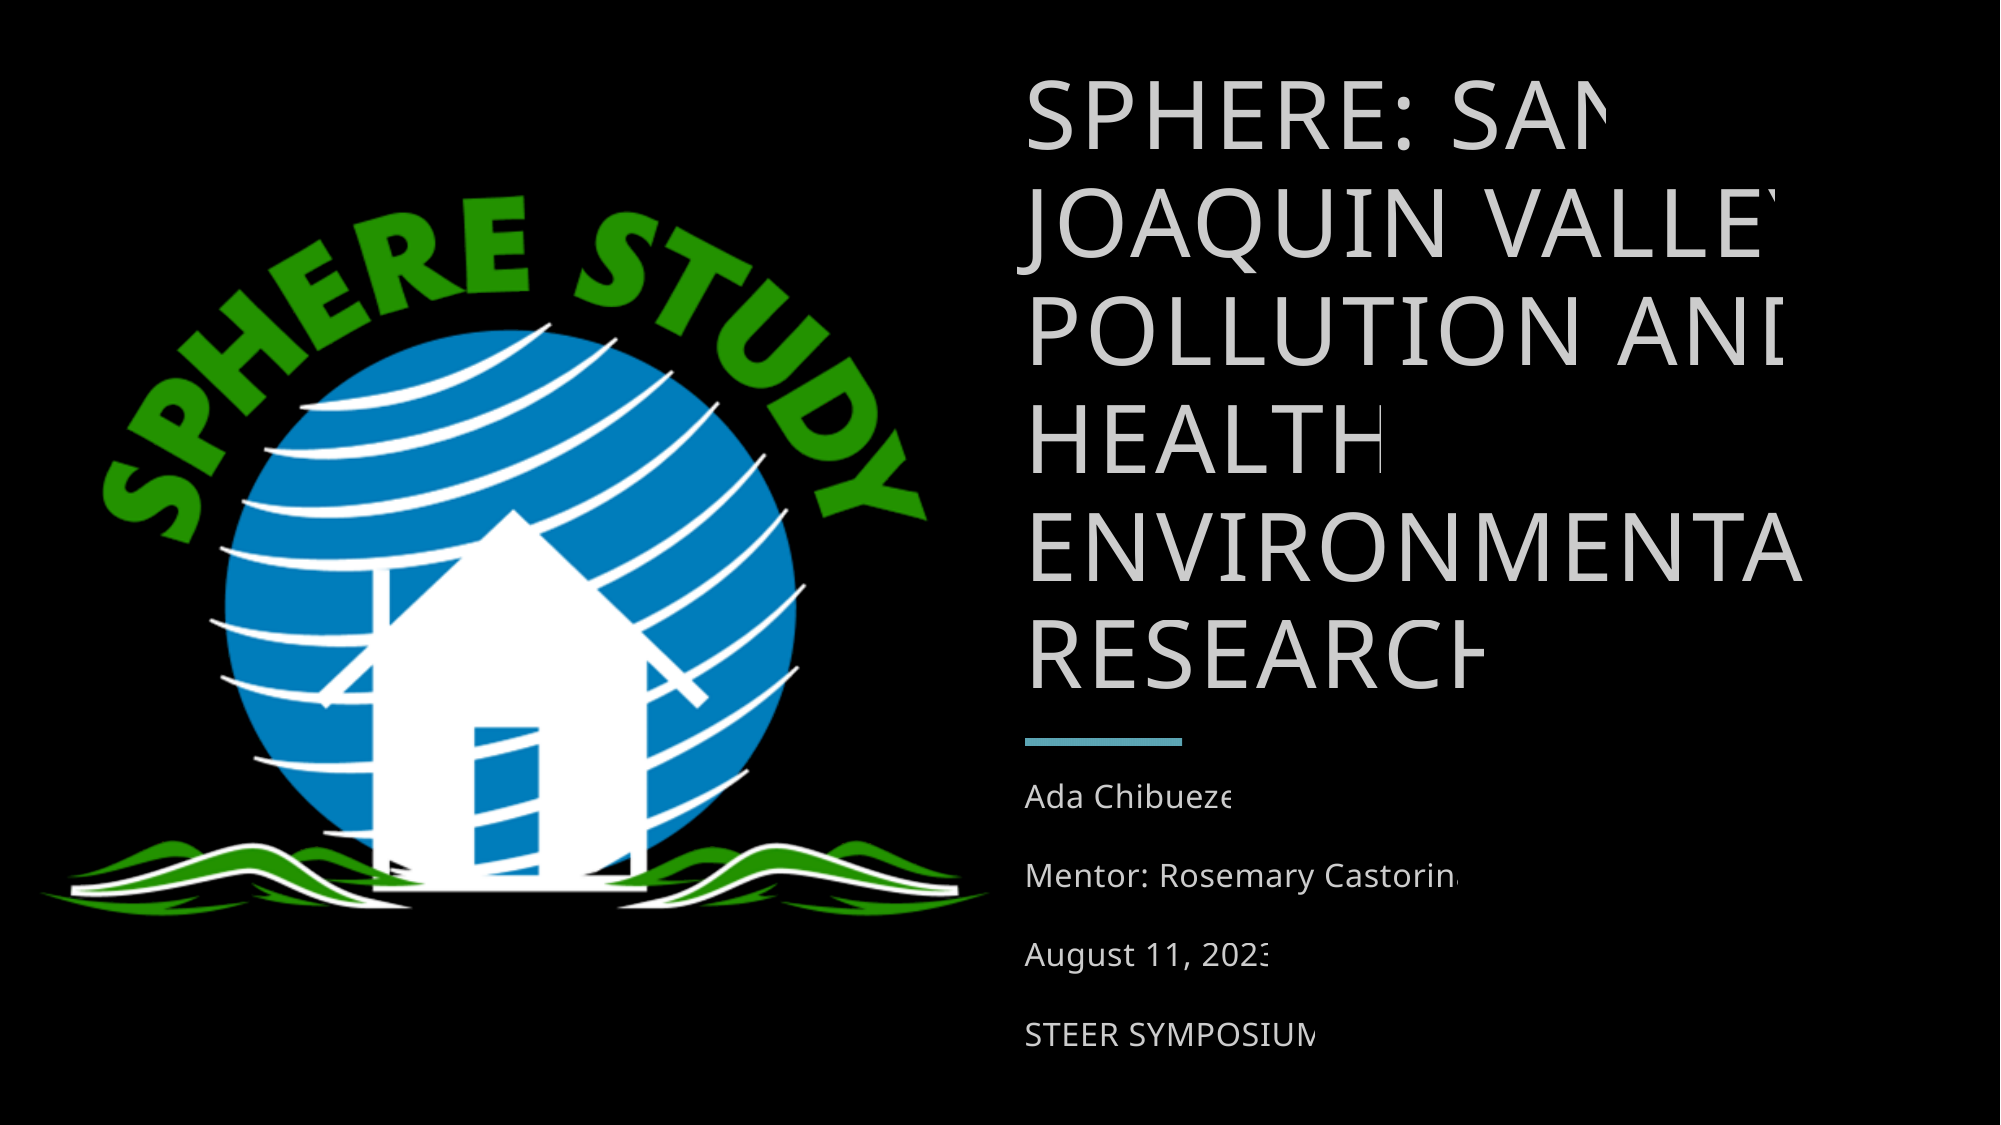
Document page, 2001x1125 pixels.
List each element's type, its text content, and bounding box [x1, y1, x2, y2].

text_box August 11, 2023 [1024, 927, 1996, 974]
text_box Mentor: Rosemary Castorina [1024, 848, 1996, 895]
picture [24, 182, 1001, 951]
text_box SPHERE: SAN JOAQUIN VALLEY POLLUTION AND HEALTH ENVIRONMENTAL RESEARCH [1024, 60, 1996, 708]
text_box STEER SYMPOSIUM [1024, 1006, 1996, 1053]
picture [1024, 738, 1183, 746]
text_box Ada Chibueze [1024, 769, 1996, 815]
